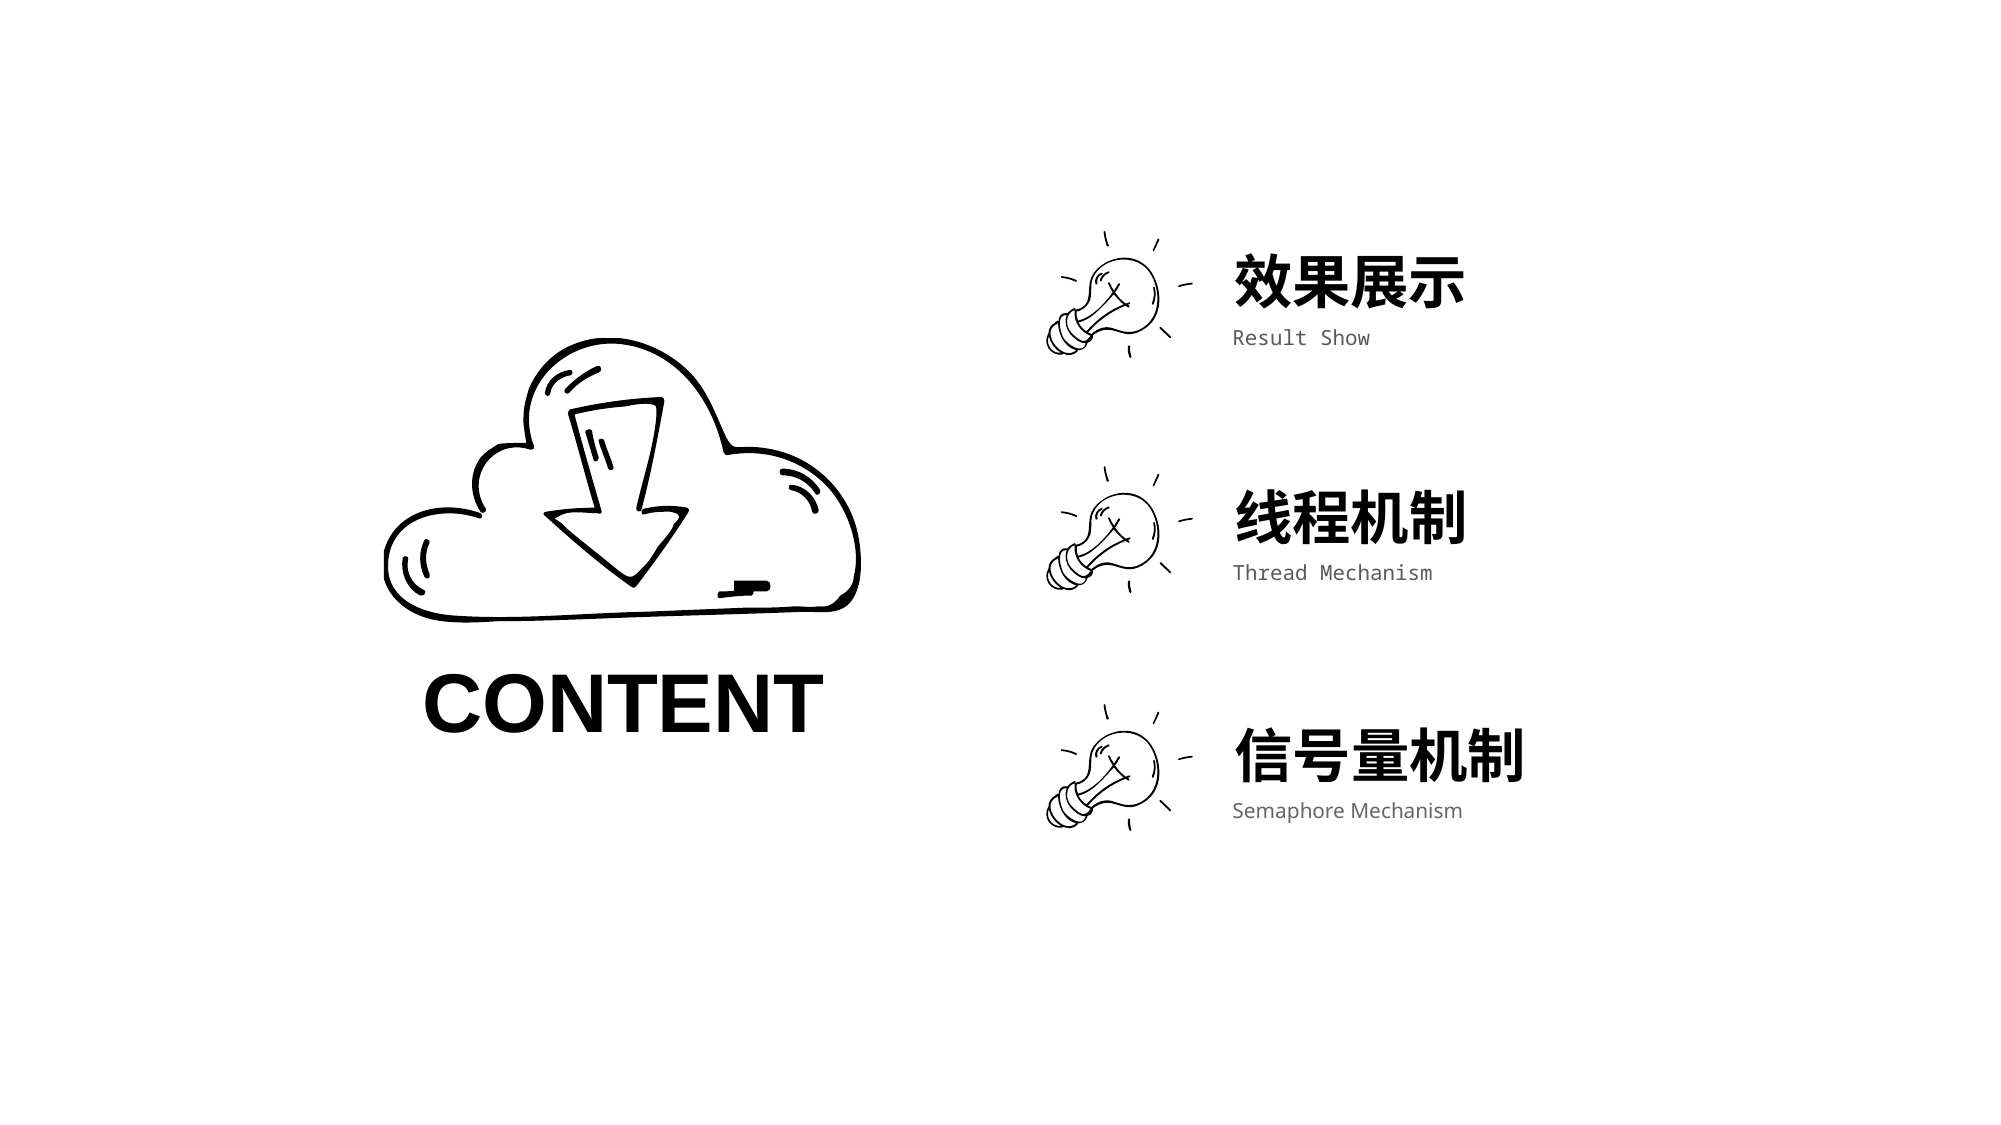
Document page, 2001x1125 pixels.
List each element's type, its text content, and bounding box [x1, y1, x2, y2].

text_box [1045, 703, 1635, 831]
text_box CONTENT [268, 622, 979, 757]
picture [383, 338, 864, 623]
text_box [1045, 465, 1635, 593]
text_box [1045, 230, 1635, 358]
